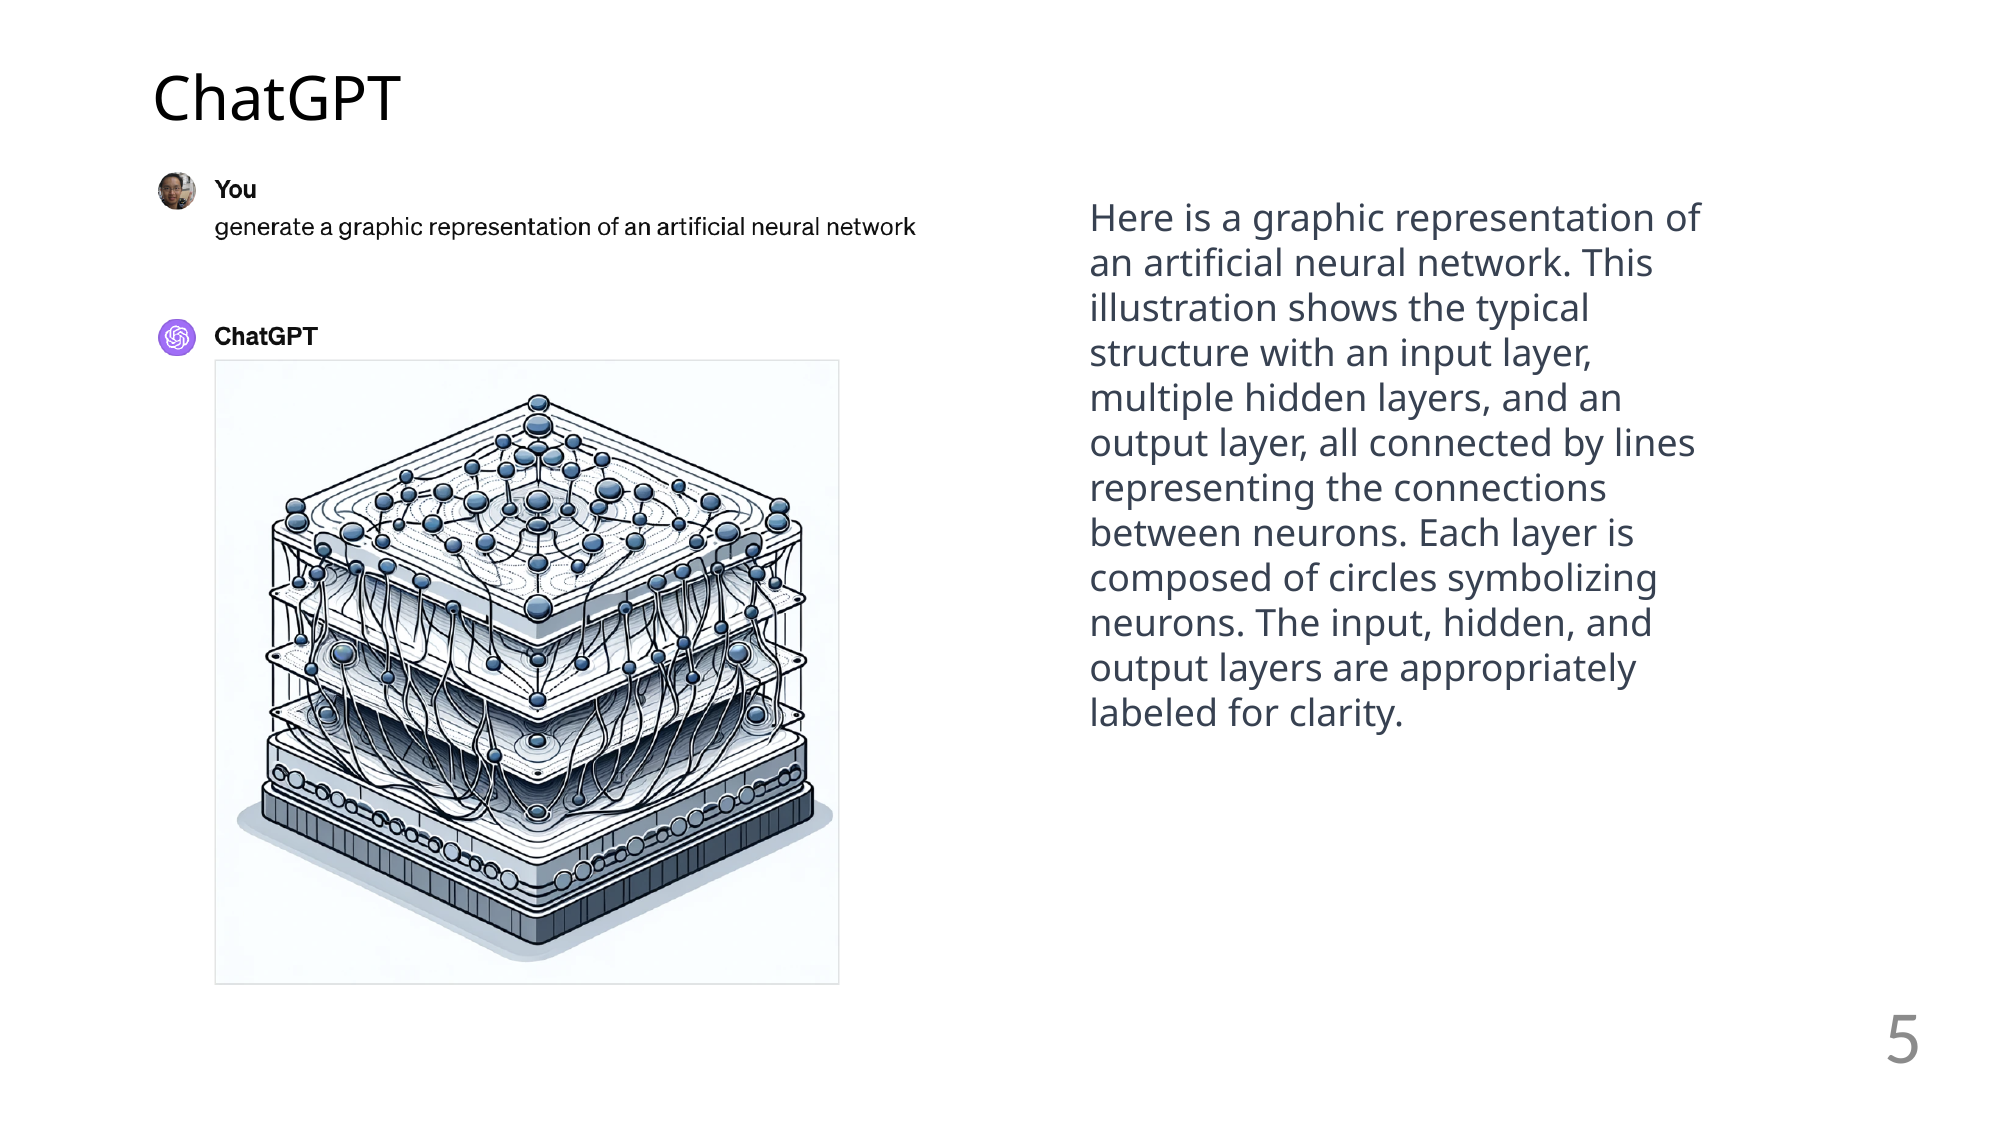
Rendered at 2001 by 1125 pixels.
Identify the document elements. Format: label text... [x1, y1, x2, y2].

slide_number 5 [1750, 969, 1938, 1099]
text_box Here is a graphic representation of an artificial neural network. This illustration shows the typical structure with an input layer, multiple hidden layers, and an output layer, all connected by lines representing the connections between neurons. Each layer is composed of circles symbolizing neurons. The input, hidden, and output layers are appropriately labeled for clarity. [1074, 187, 1751, 742]
title ChatGPT [137, 59, 1863, 142]
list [122, 141, 1000, 992]
